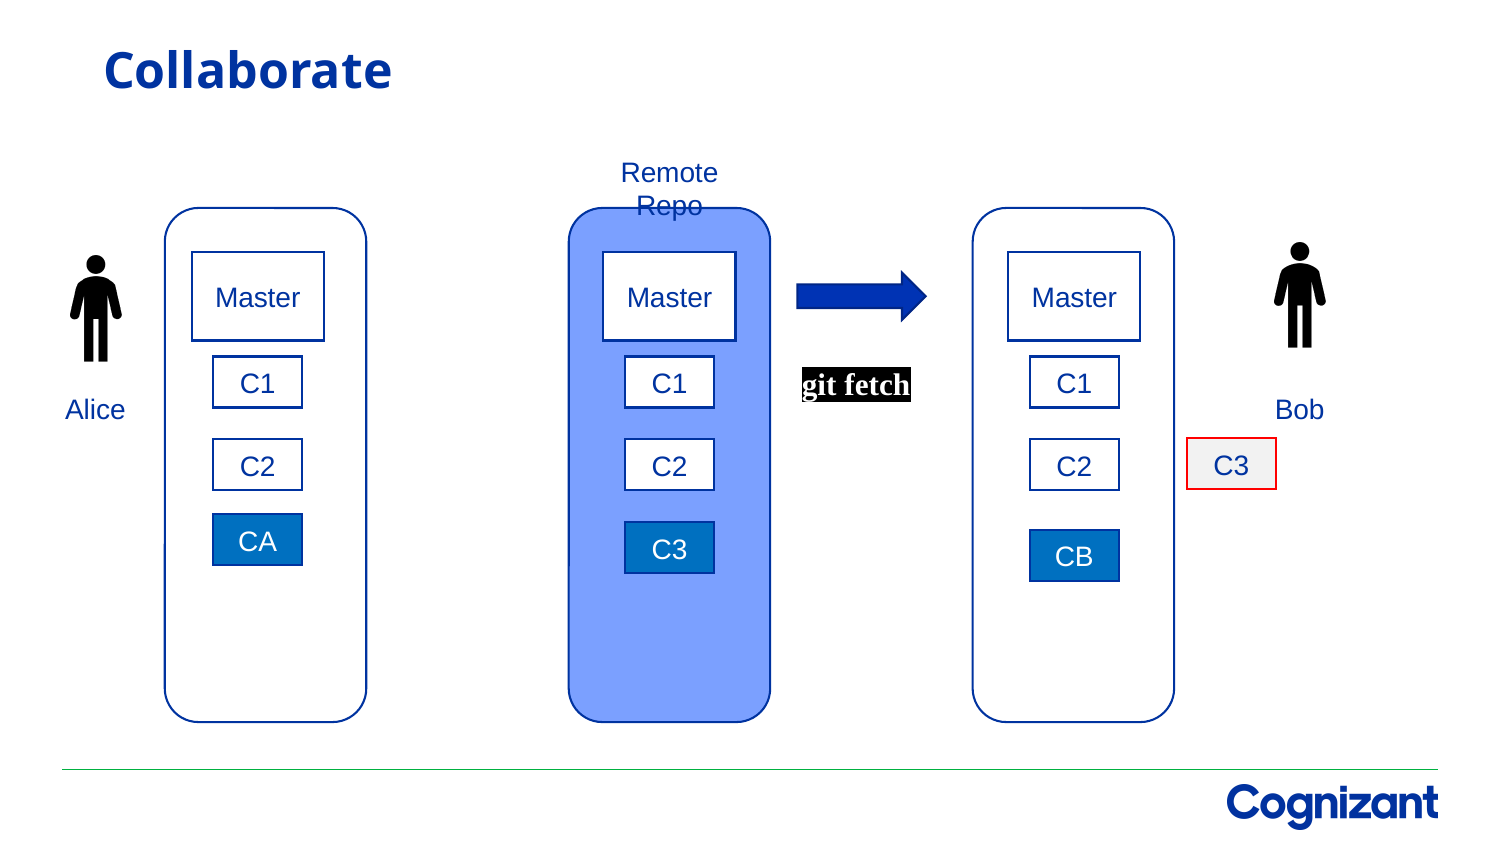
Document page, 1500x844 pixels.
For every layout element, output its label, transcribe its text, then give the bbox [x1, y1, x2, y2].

title Collaborate [103, 44, 1384, 125]
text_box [25, 251, 165, 434]
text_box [191, 251, 324, 491]
picture [1227, 784, 1438, 830]
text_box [1232, 238, 1367, 434]
text_box Remote Repo [568, 146, 771, 207]
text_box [1008, 251, 1141, 491]
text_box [603, 251, 736, 491]
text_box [164, 207, 1175, 723]
text_box C3 [1186, 437, 1277, 490]
